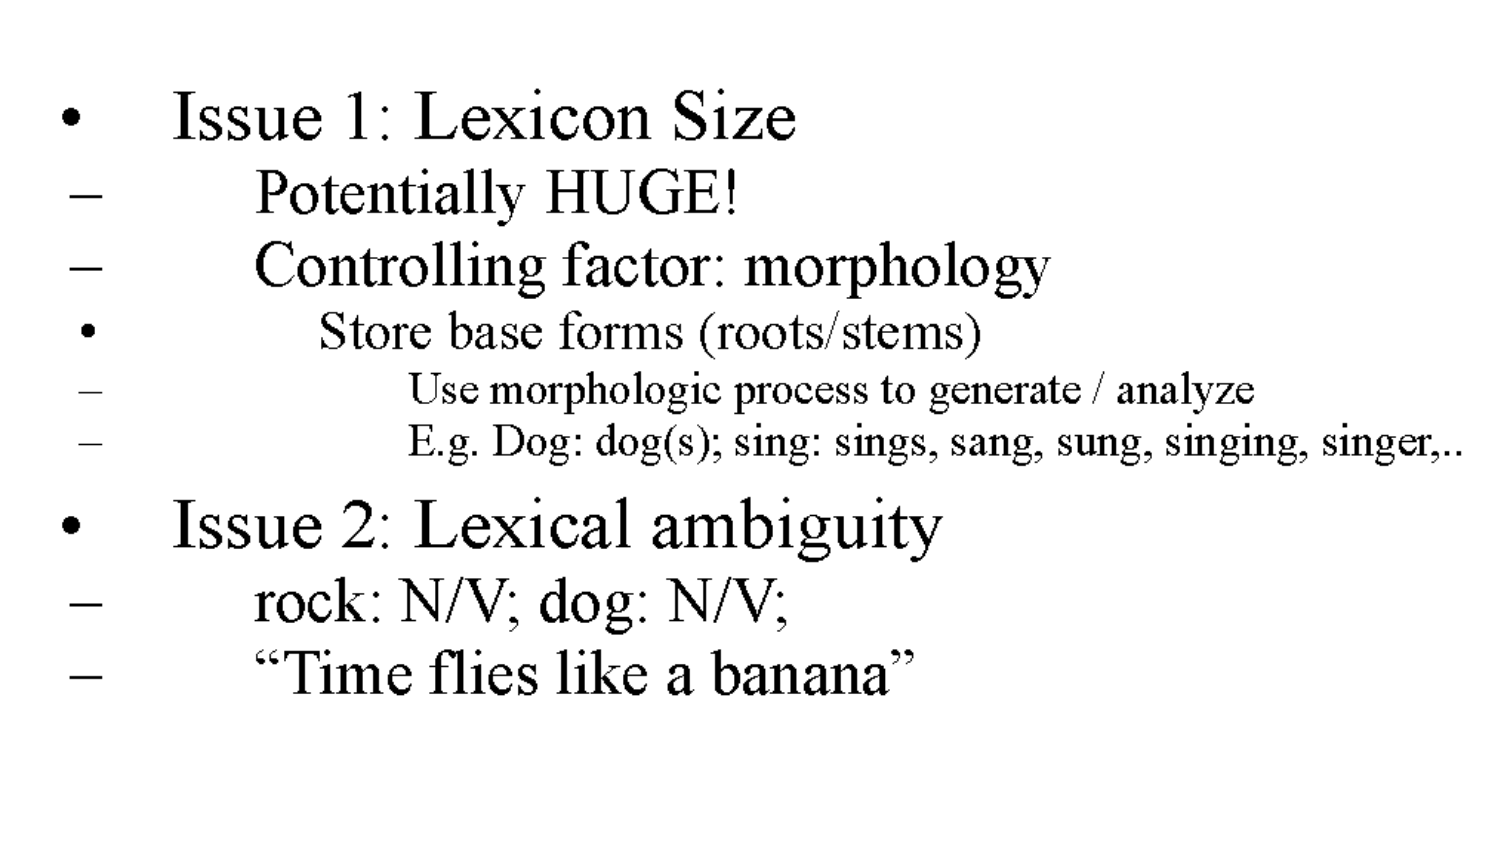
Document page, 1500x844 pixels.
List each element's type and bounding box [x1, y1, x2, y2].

picture [20, 42, 1500, 769]
